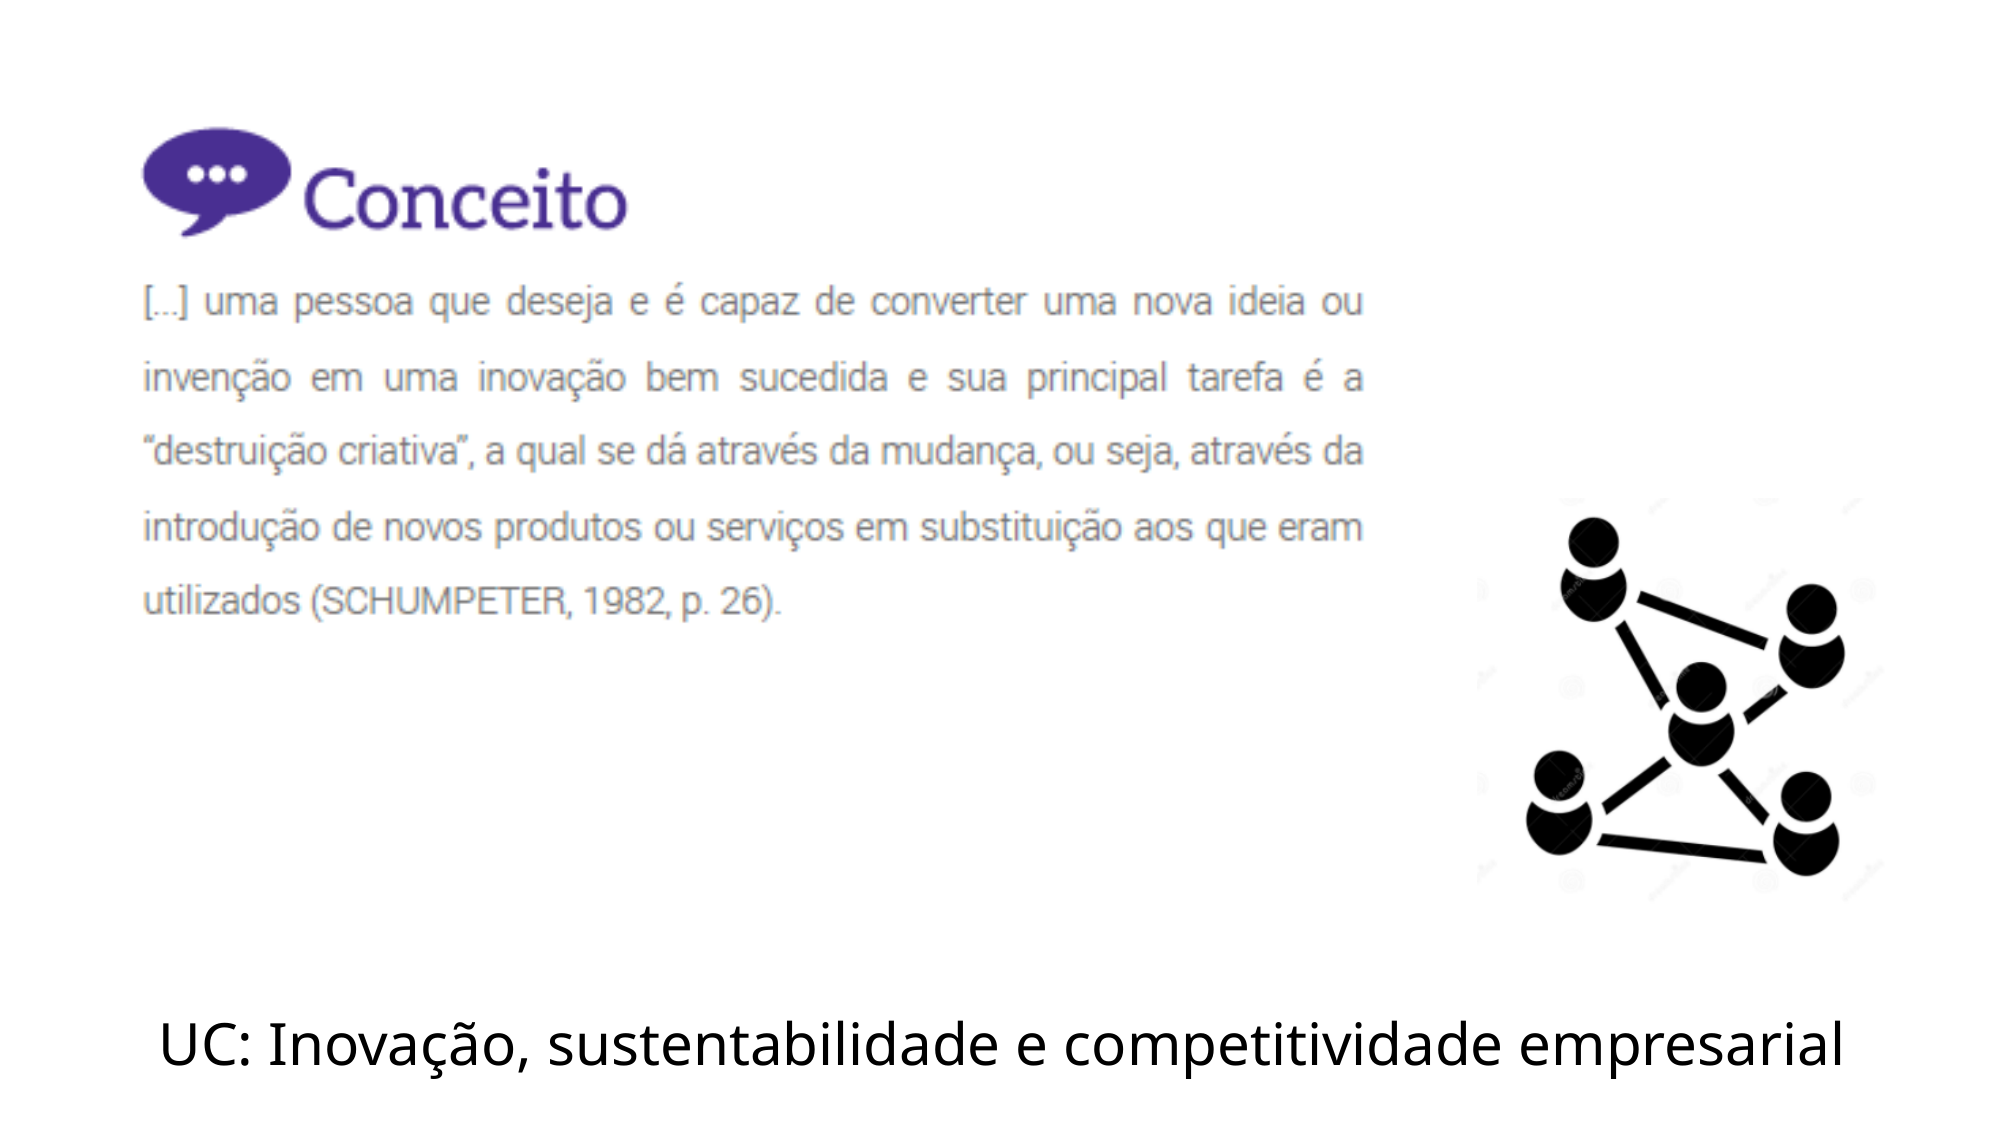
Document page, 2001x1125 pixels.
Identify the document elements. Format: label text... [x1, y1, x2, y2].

text_box UC: Inovação, sustentabilidade e competitividade empresarial [143, 999, 1860, 1085]
picture [1477, 498, 1906, 923]
picture [25, 98, 1435, 653]
